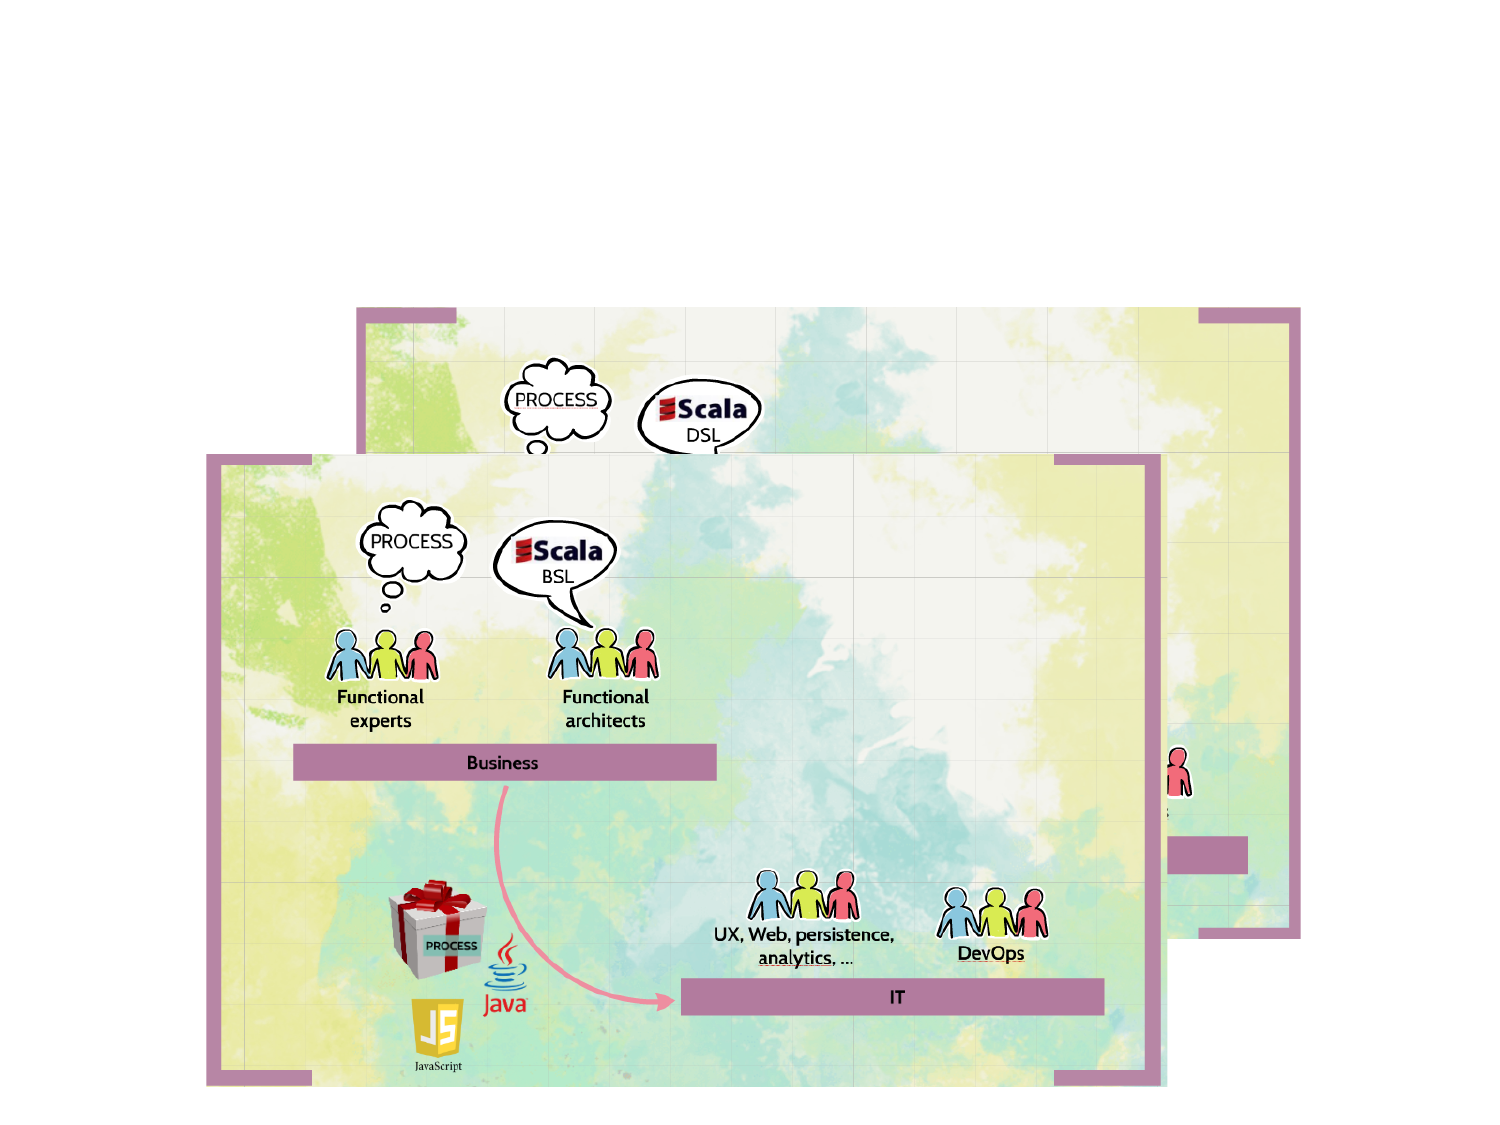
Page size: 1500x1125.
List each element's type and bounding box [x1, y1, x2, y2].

picture [206, 307, 1301, 1087]
